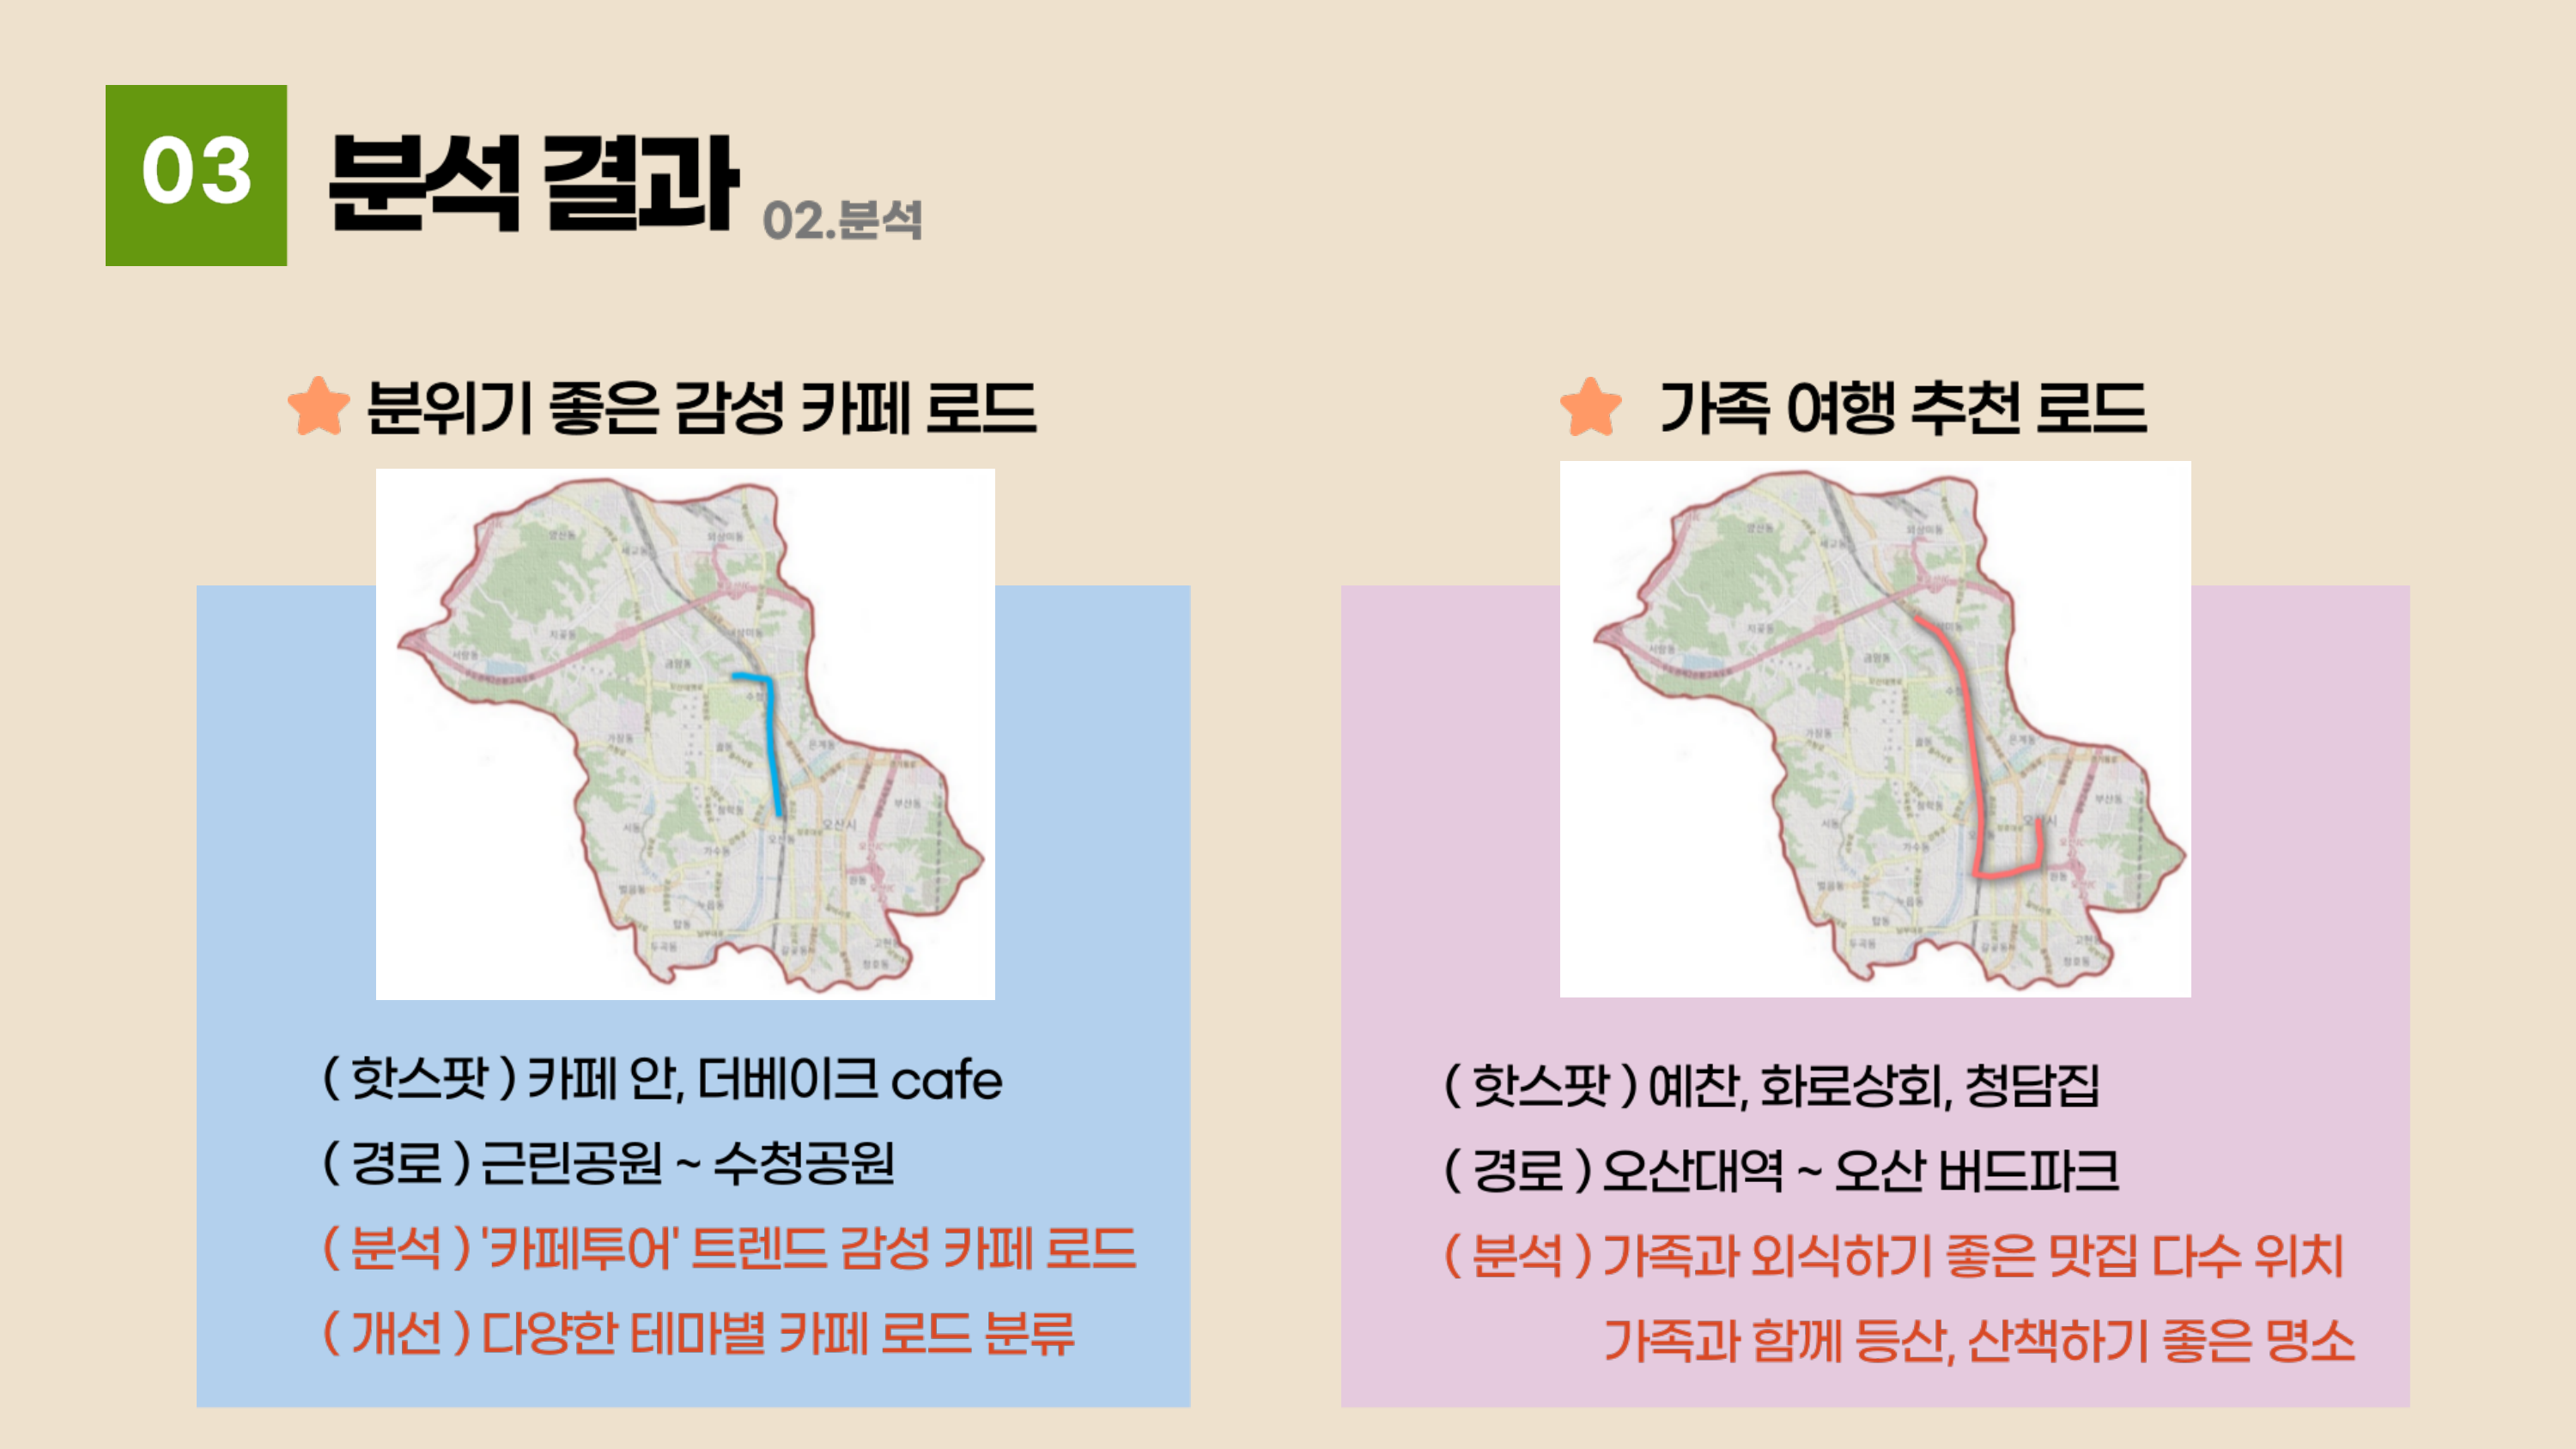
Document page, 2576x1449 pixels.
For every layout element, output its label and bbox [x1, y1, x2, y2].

text_box [1559, 461, 2191, 998]
picture [307, 100, 946, 324]
picture [1437, 1048, 2380, 1404]
picture [1608, 361, 2178, 461]
text_box [1560, 376, 1623, 436]
text_box [105, 84, 289, 267]
picture [295, 361, 1067, 485]
picture [112, 110, 290, 271]
text_box [376, 469, 996, 1000]
text_box [197, 585, 1191, 1409]
text_box [1341, 585, 2410, 1409]
text_box [288, 375, 350, 435]
picture [314, 1040, 1161, 1397]
